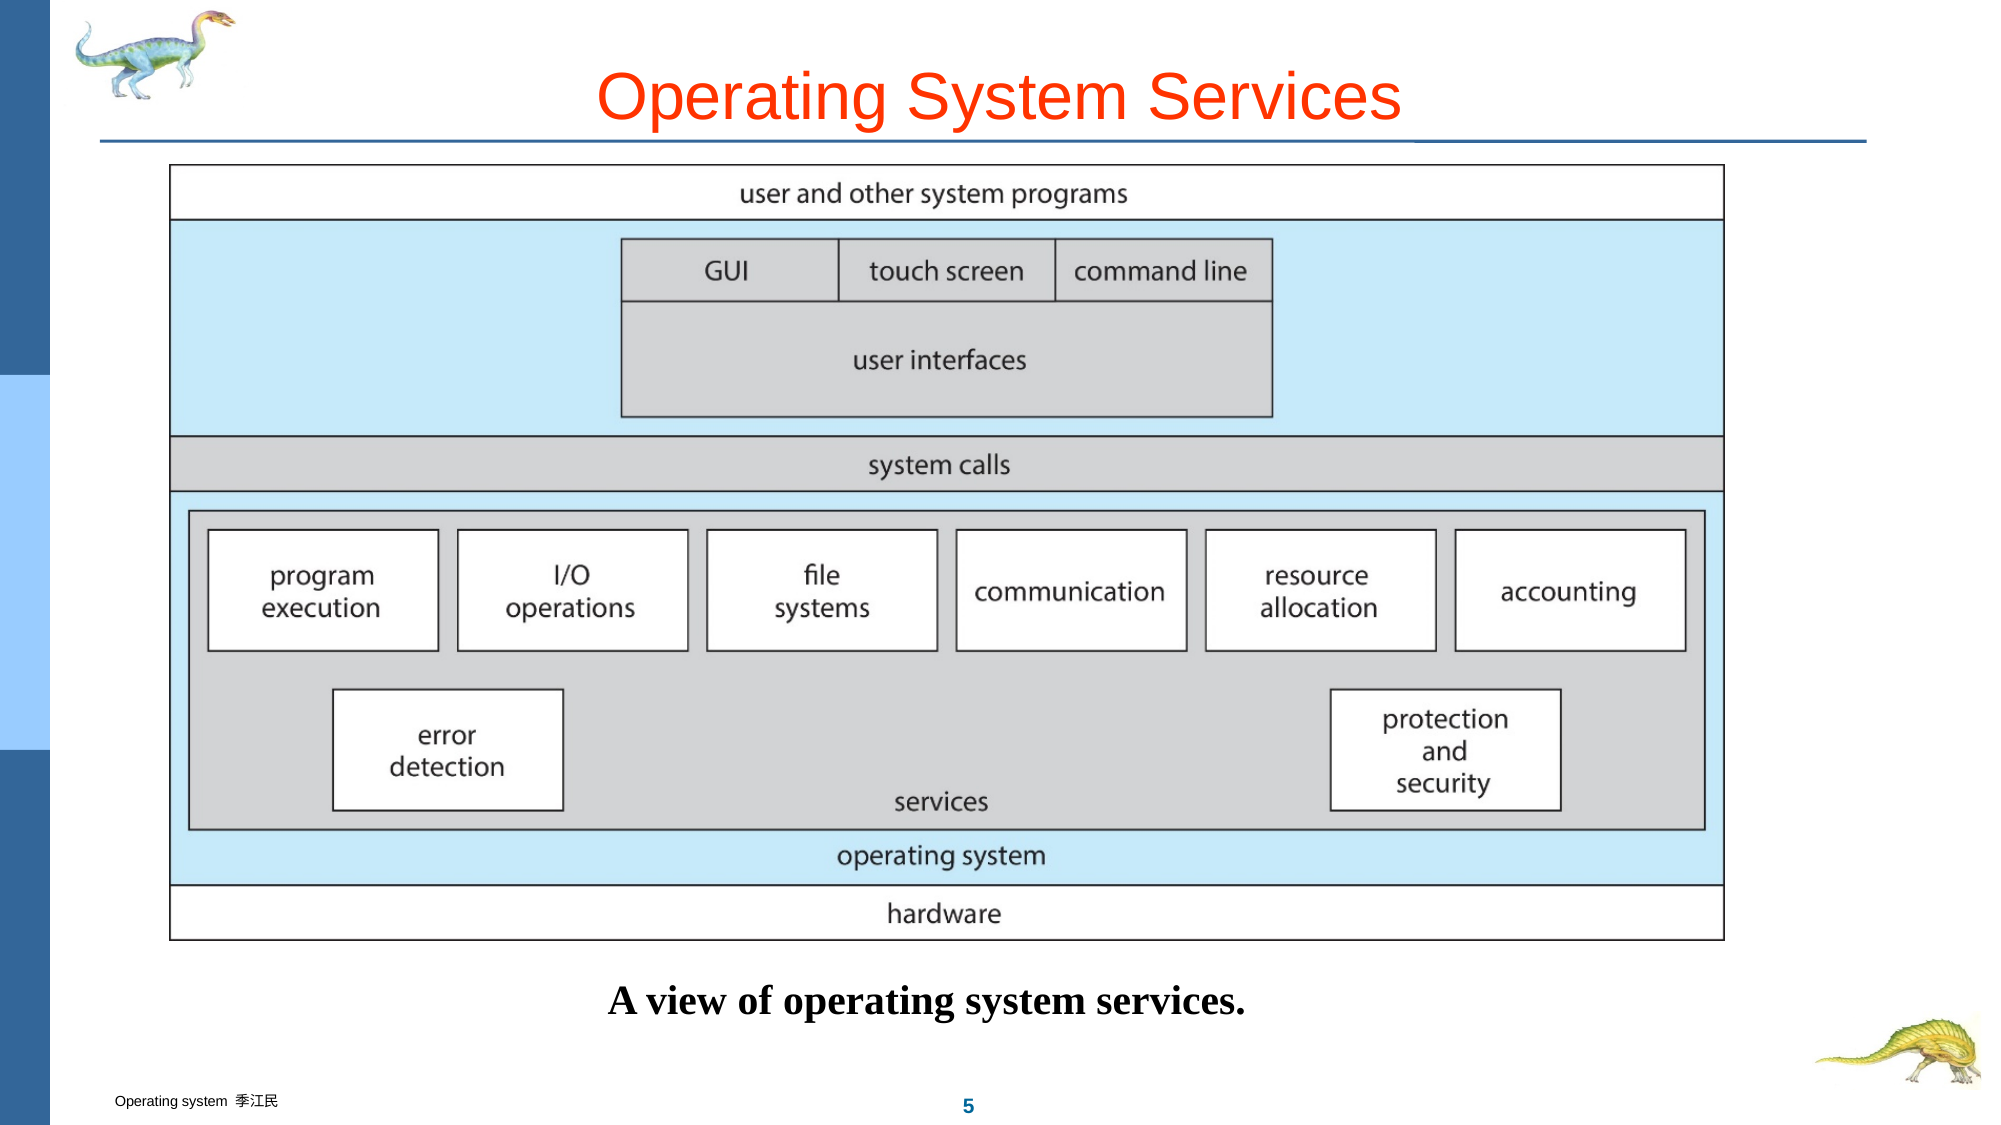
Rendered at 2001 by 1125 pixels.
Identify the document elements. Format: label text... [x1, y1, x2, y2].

title Operating System Services [99, 45, 1900, 141]
picture [62, 0, 253, 109]
text_box A view of operating system services. [592, 965, 1262, 1031]
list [168, 164, 1726, 942]
picture [1812, 1011, 1982, 1090]
